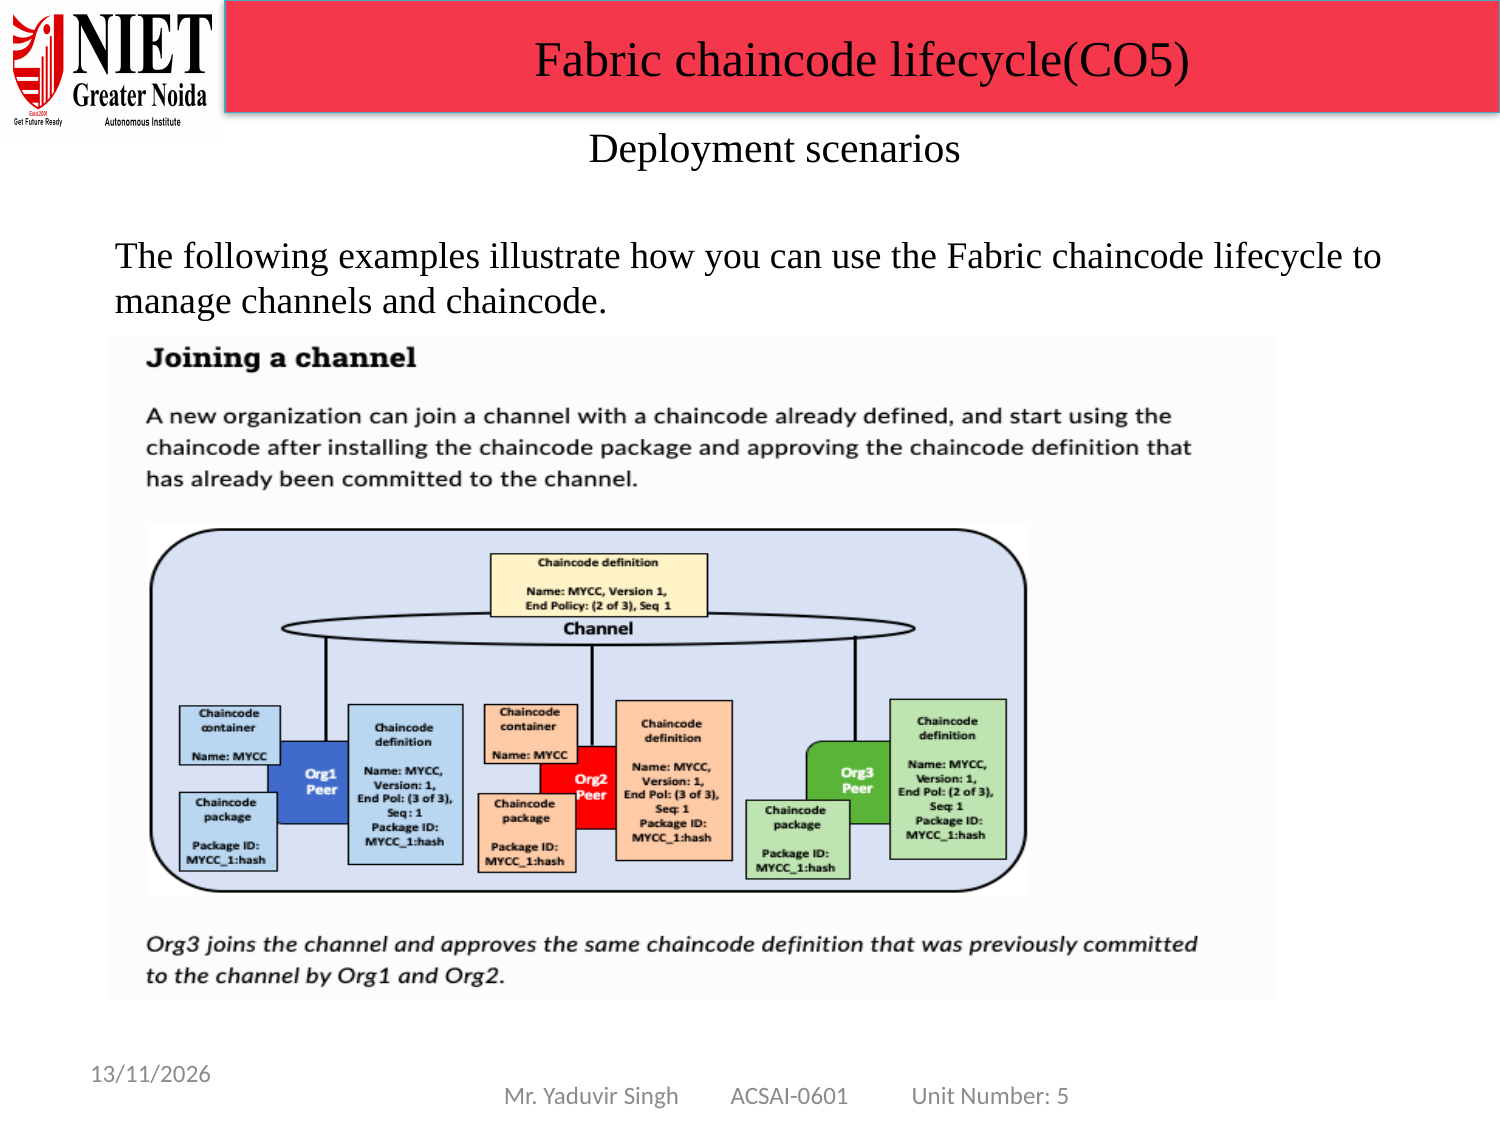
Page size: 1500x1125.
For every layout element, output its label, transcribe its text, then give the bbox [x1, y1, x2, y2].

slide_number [75, 1042, 425, 1103]
picture [0, 0, 224, 142]
footer Mr. Yaduvir Singh ACSAI-0601 Unit Number: 5 [375, 1065, 1200, 1125]
list Deployment scenarios The following examples illustrate how you can use the Fabric chaincode lifecycle to manage channels and chaincode. [99, 113, 1450, 1035]
picture [107, 337, 1276, 1000]
text_box Fabric chaincode lifecycle(CO5) [224, 0, 1500, 113]
